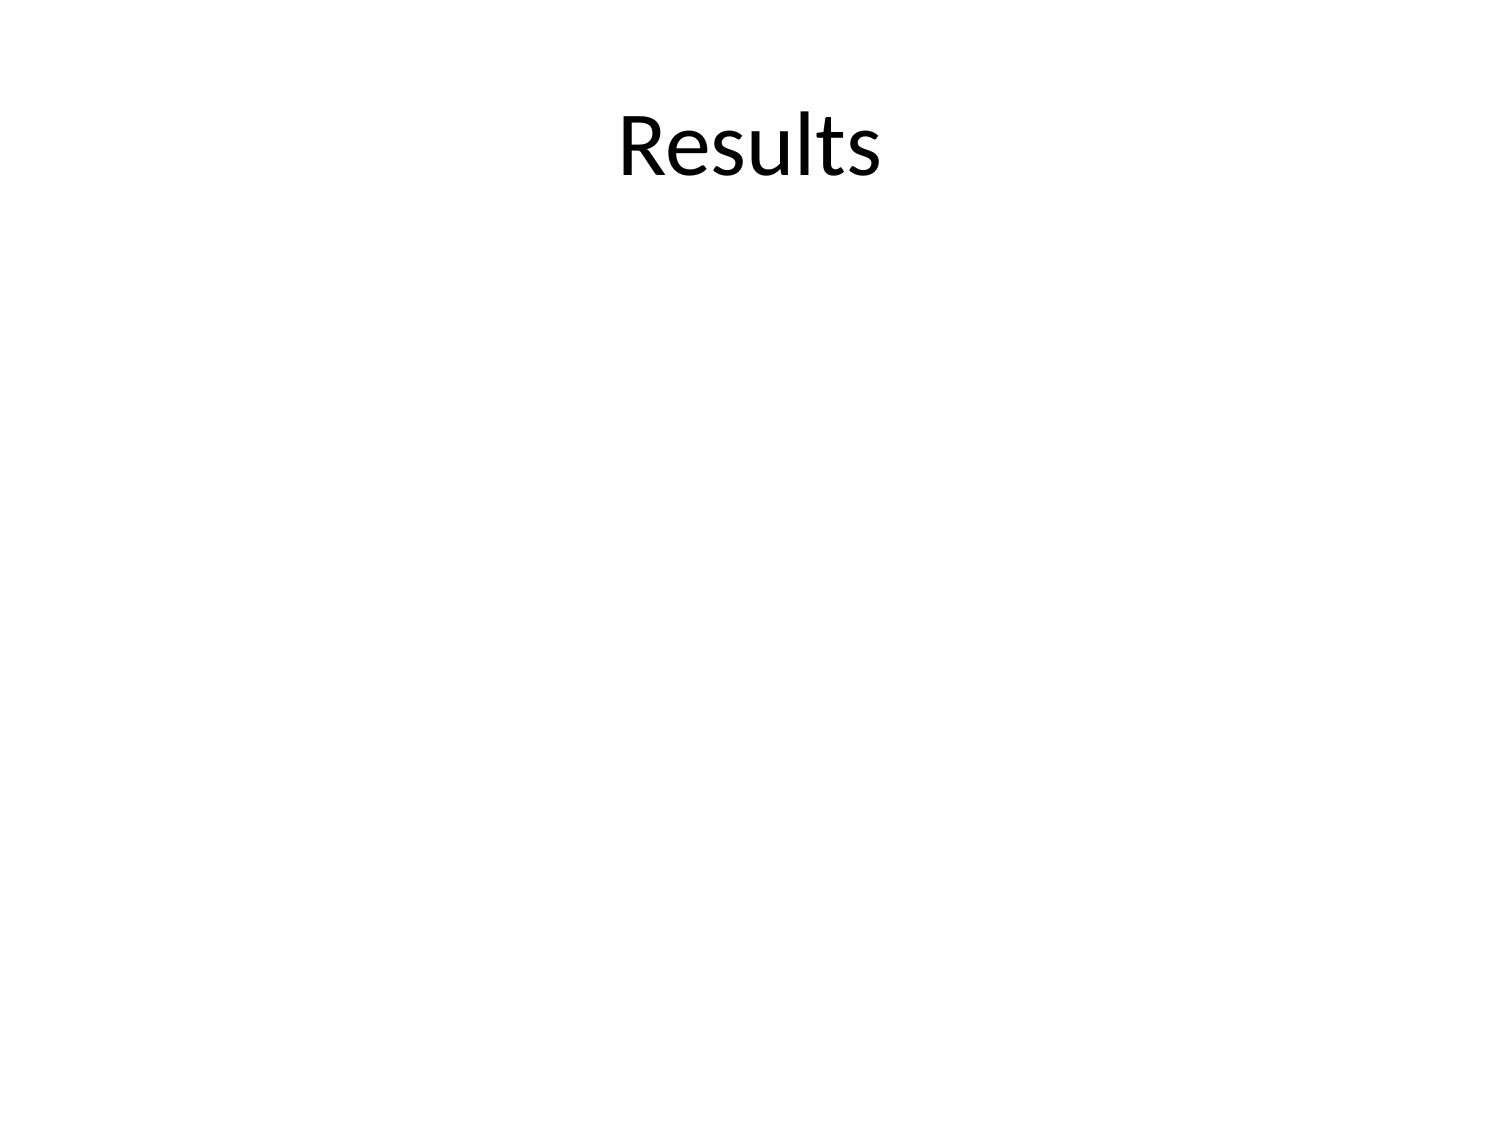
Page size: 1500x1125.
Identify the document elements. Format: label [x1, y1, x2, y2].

title [75, 45, 1425, 233]
